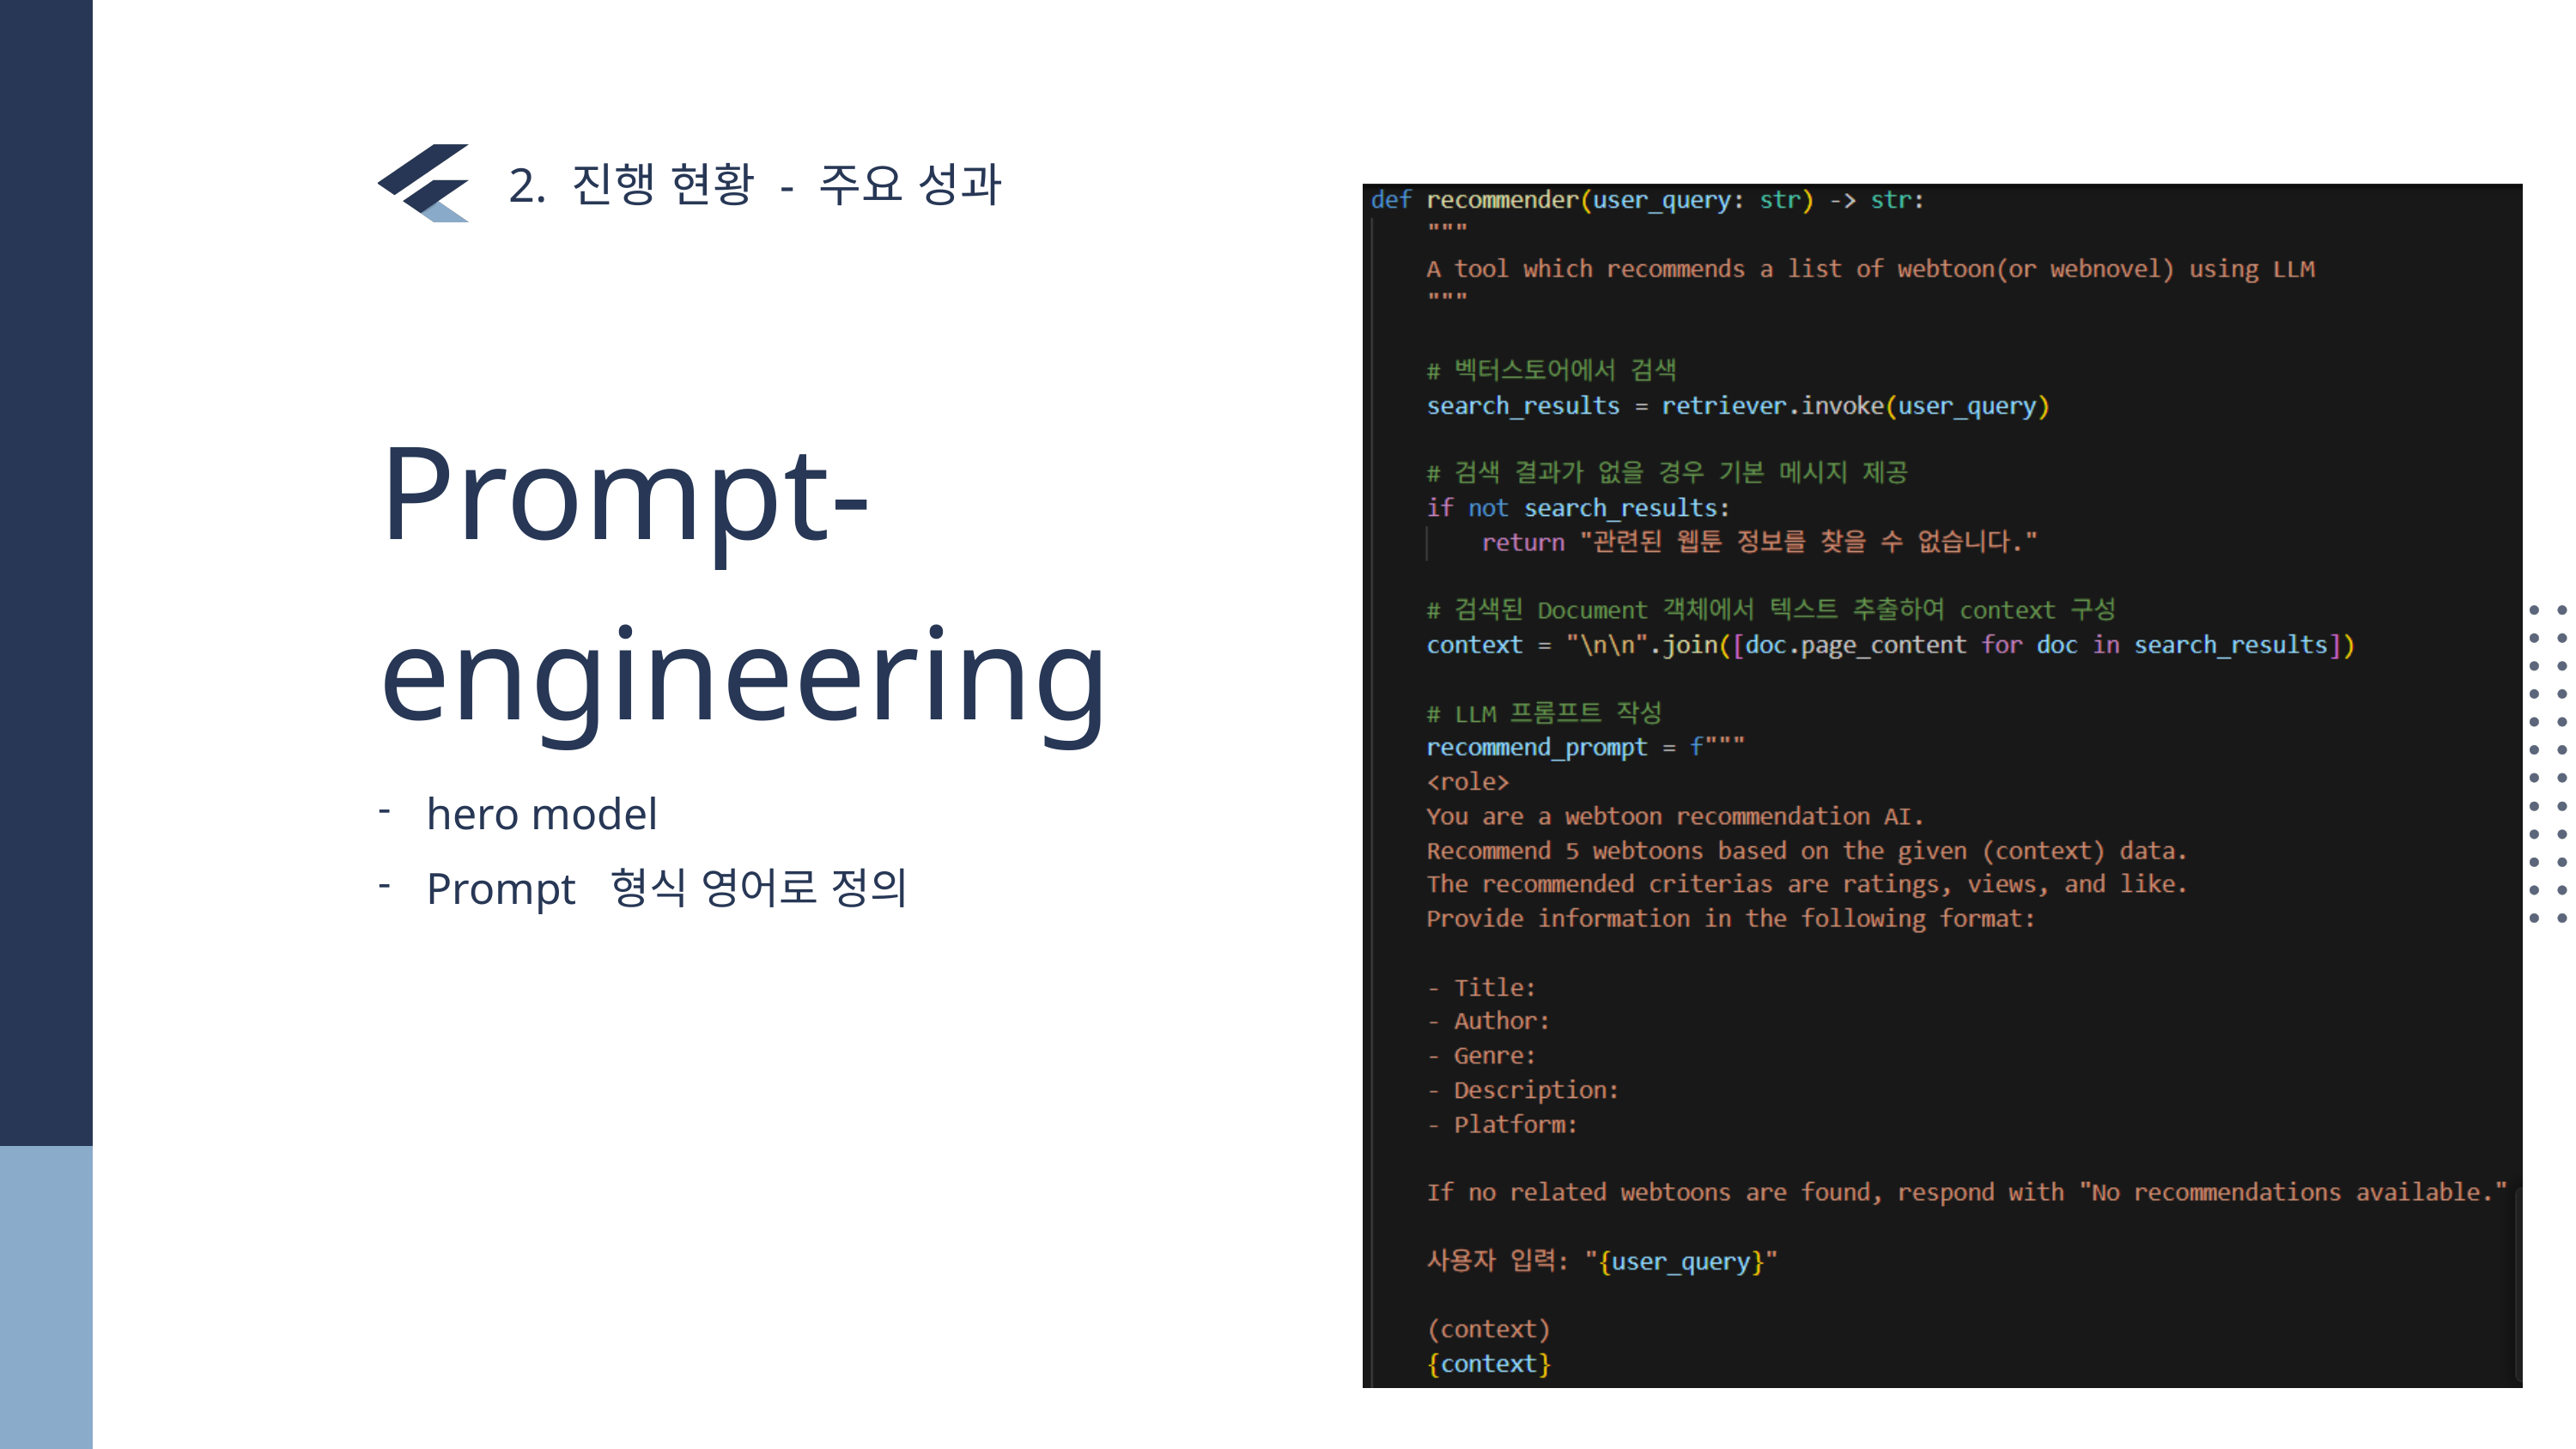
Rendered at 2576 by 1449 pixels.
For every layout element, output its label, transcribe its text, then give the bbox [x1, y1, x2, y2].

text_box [0, 1145, 94, 1449]
picture [1363, 183, 2524, 1389]
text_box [0, 0, 94, 1145]
text_box [2527, 605, 2576, 923]
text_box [377, 144, 1127, 222]
text_box hero model Prompt 형식 영어로 정의 [377, 763, 1267, 913]
text_box Prompt- engineering [377, 385, 1358, 746]
